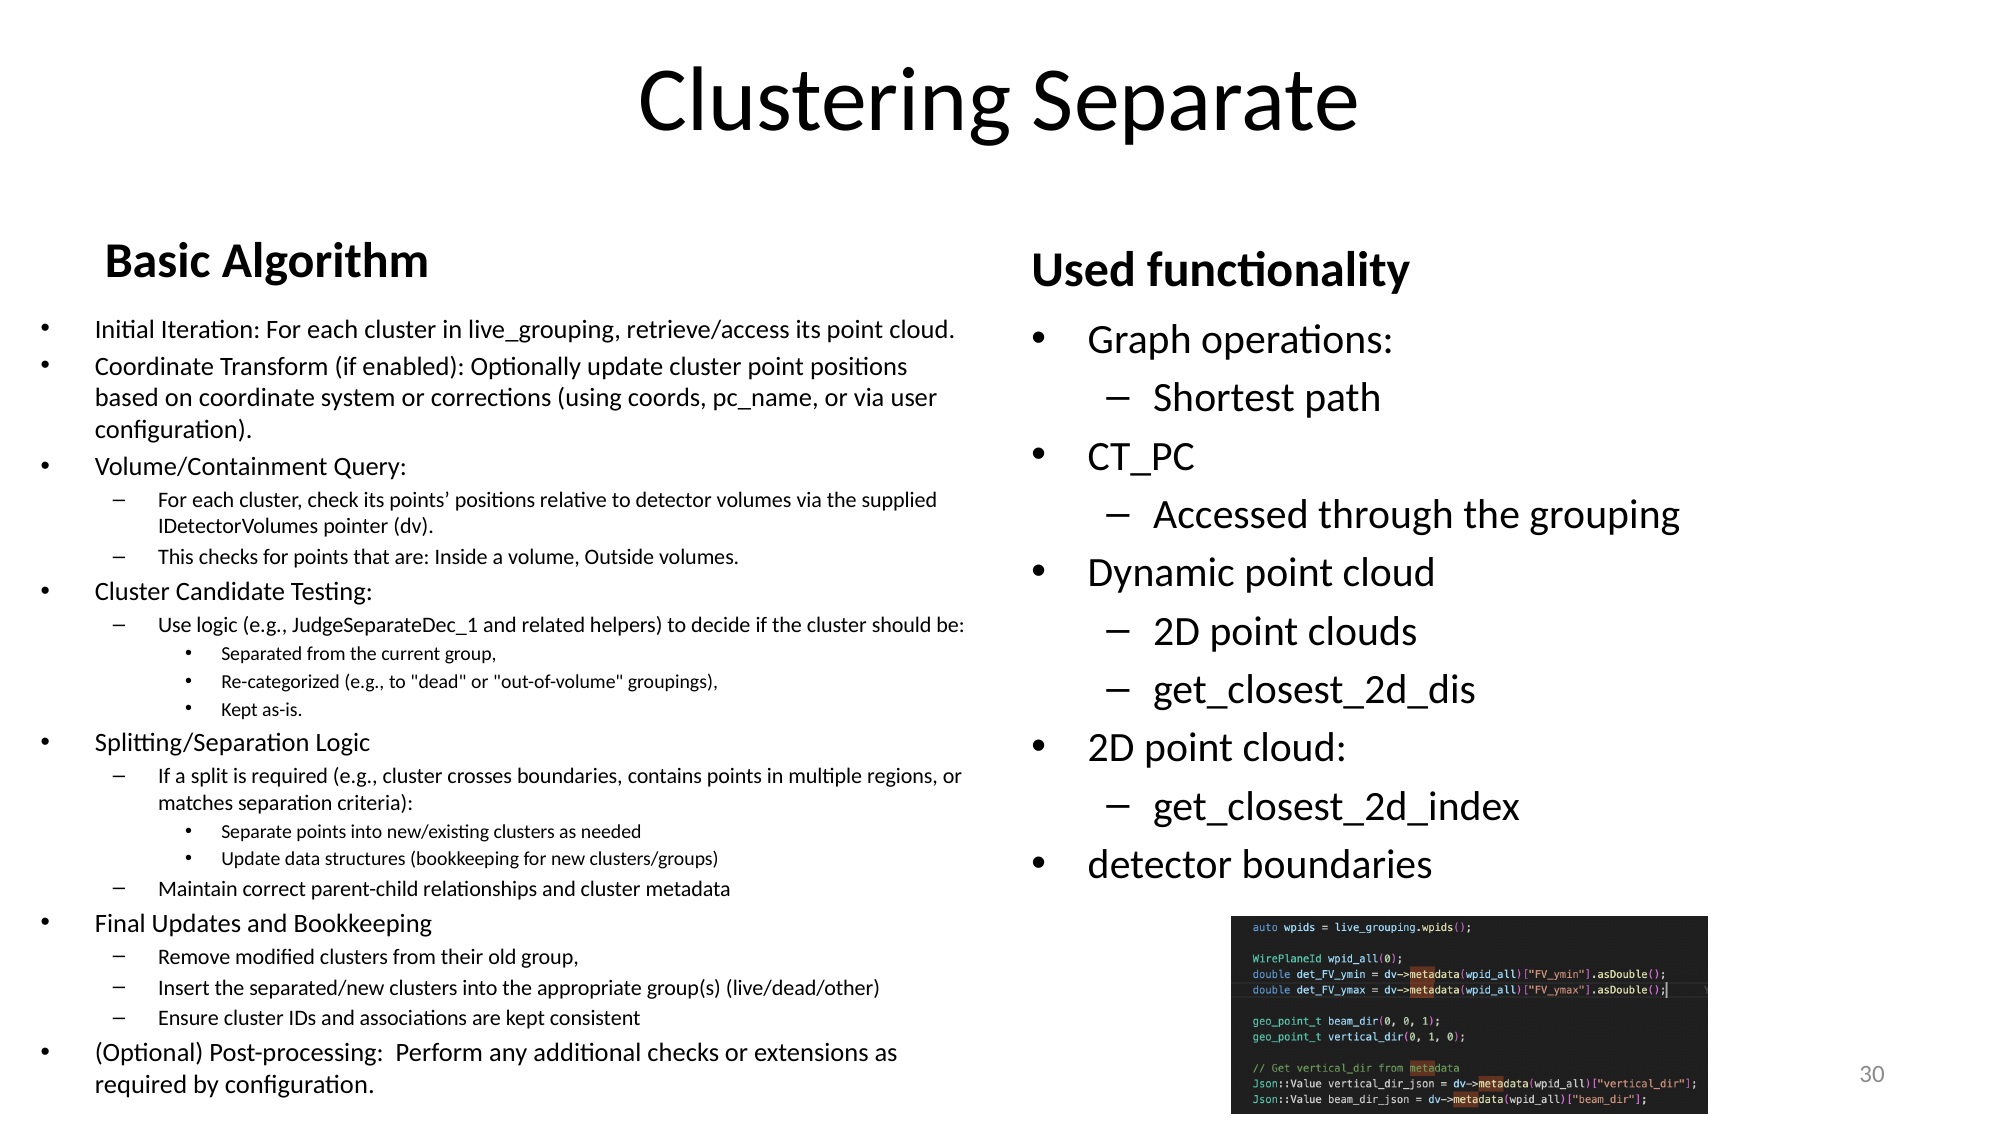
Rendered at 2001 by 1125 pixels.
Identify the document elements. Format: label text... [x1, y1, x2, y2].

list Initial Iteration: For each cluster in live_grouping, retrieve/access its point cloud. Coordinate Transform (if enabled): Optionally update cluster point positions based on coordinate system or corrections (using coords, pc_name, or via user configuration). Volume/Containment Query: For each cluster, check its points’ positions relative to detector volumes via the supplied IDetectorVolumes pointer (dv). This checks for points that are: Inside a volume, Outside volumes. Cluster Candidate Testing: Use logic (e.g., JudgeSeparateDec_1 and related helpers) to decide if the cluster should be: Separated from the current group, Re-categorized (e.g., to "dead" or "out-of-volume" groupings), Kept as-is. Splitting/Separation Logic If a split is required (e.g., cluster crosses boundaries, contains points in multiple regions, or matches separation criteria): Separate points into new/existing clusters as needed Update data structures (bookkeeping for new clusters/groups) Maintain correct parent-child relationships and cluster metadata Final Updates and Bookkeeping Remove modified clusters from their old group, Insert the separated/new clusters into the appropriate group(s) (live/dead/other) Ensure cluster IDs and associations are kept consistent (Optional) Post-processing: Perform any additional checks or extensions as required by configuration. [25, 304, 984, 1125]
list Graph operations: Shortest path CT_PC Accessed through the grouping Dynamic point cloud 2D point clouds get_closest_2d_dis 2D point cloud: get_closest_2d_index detector boundaries [1016, 304, 1901, 1065]
slide_number 30 [1713, 1042, 1900, 1103]
title Clustering Separate [99, 0, 1900, 188]
list Basic Algorithm [89, 189, 974, 295]
list Used functionality [1016, 199, 1901, 304]
picture [1231, 915, 1708, 1114]
